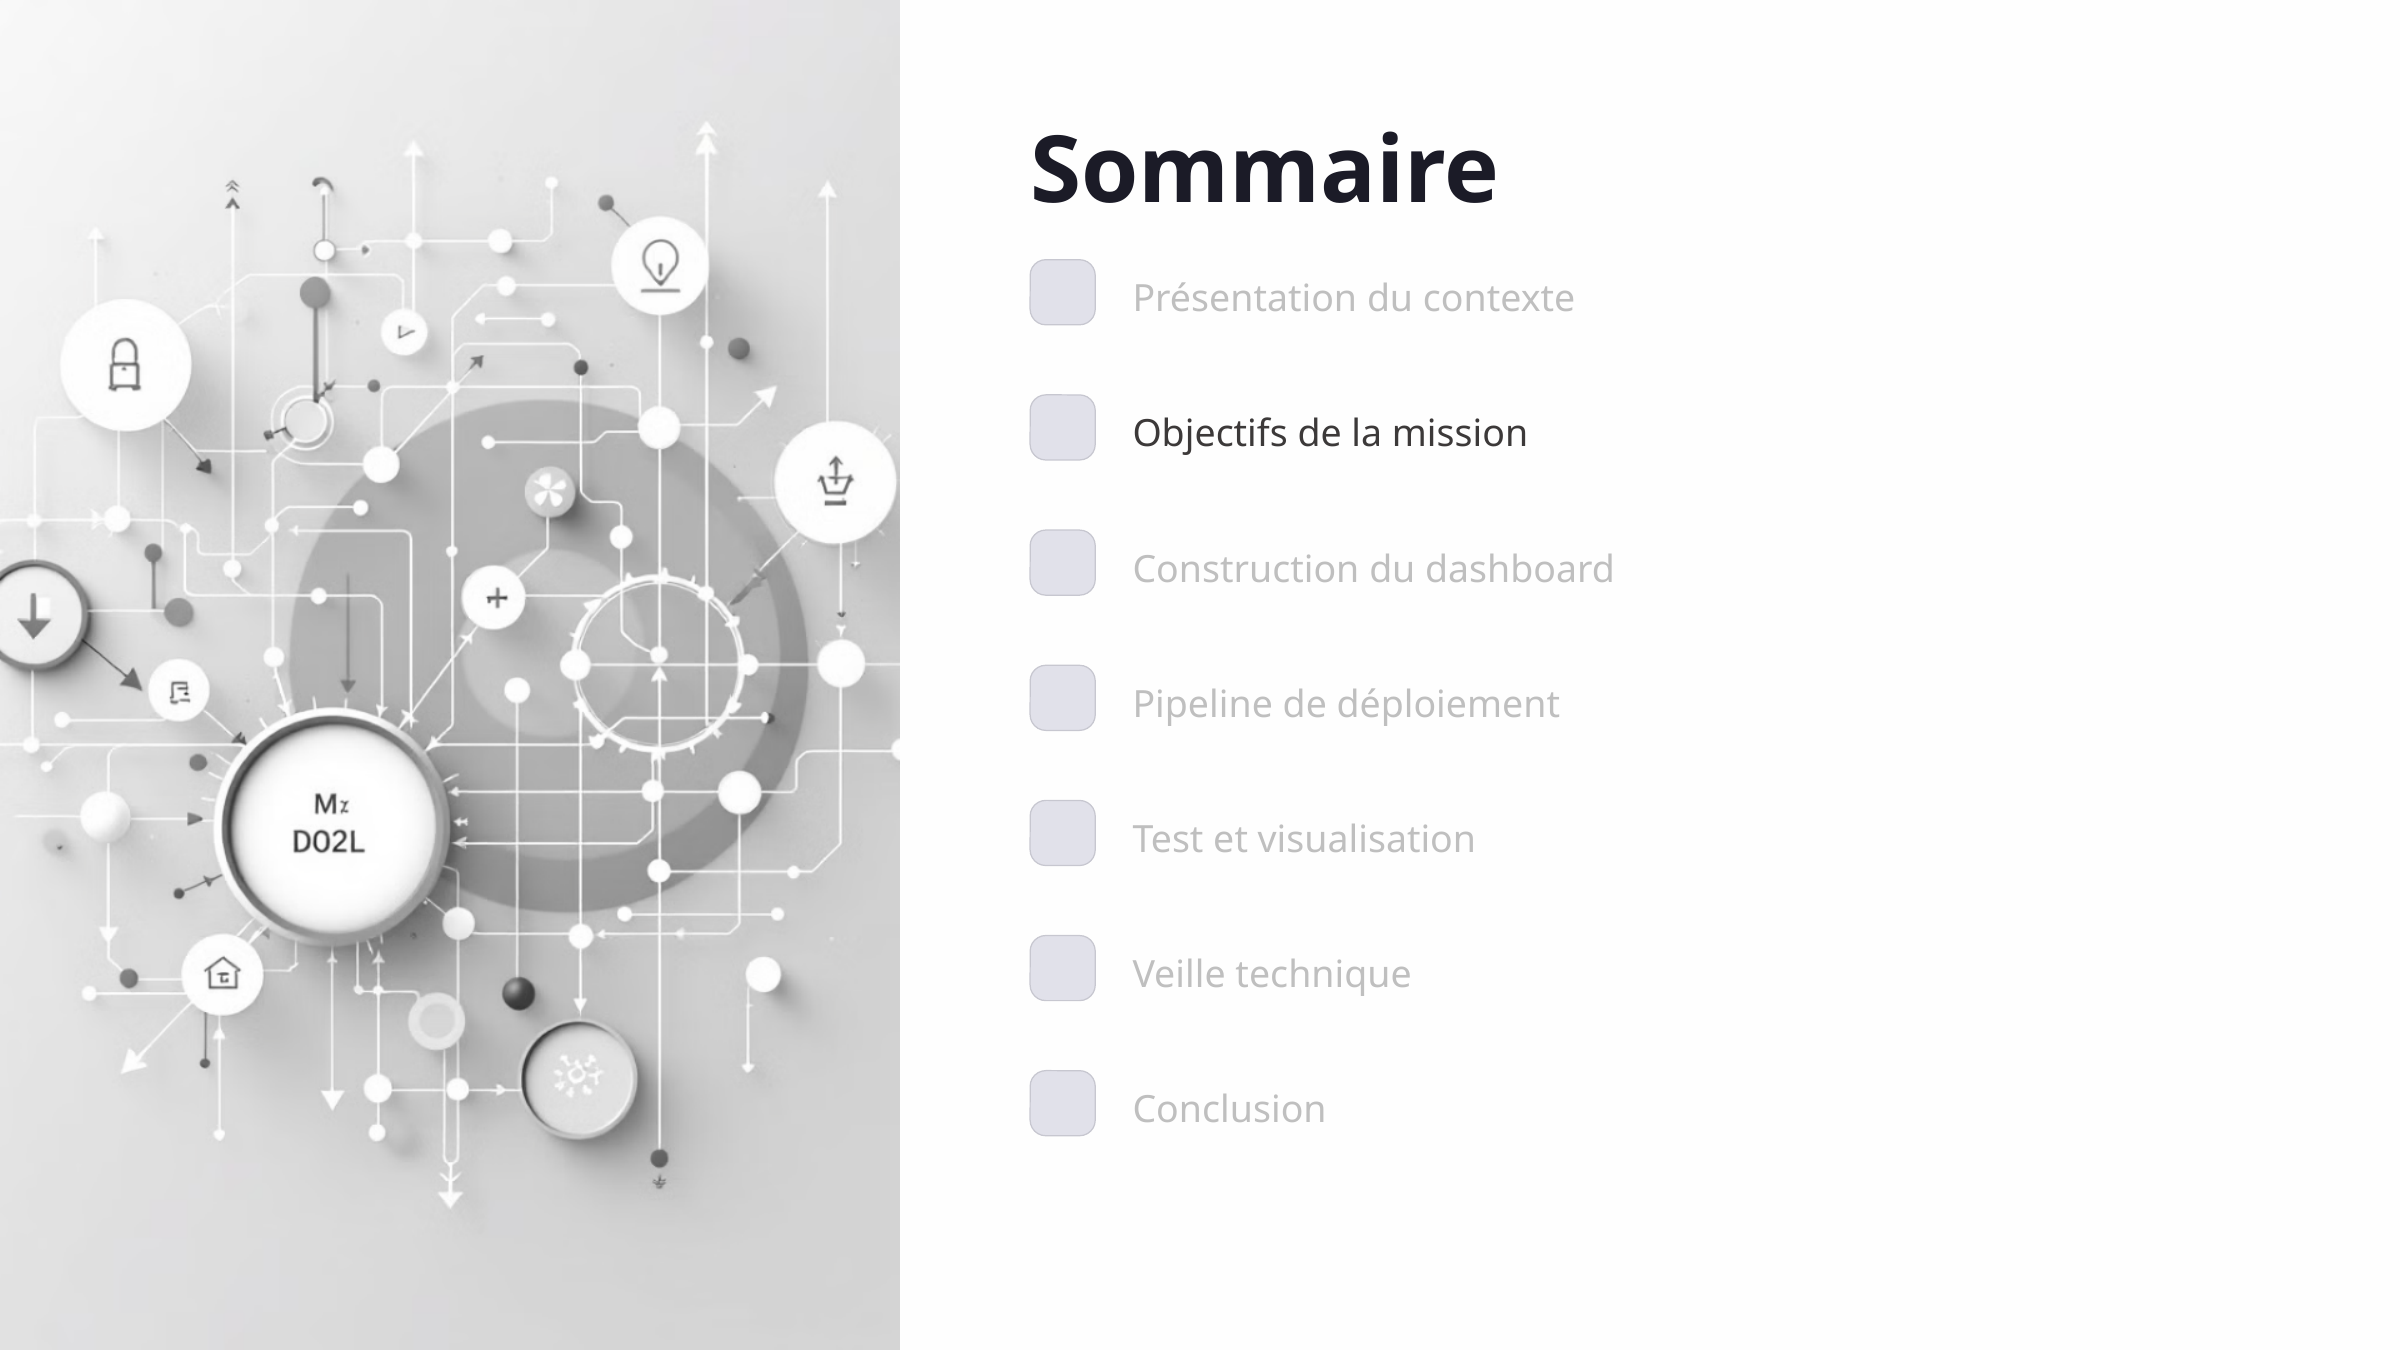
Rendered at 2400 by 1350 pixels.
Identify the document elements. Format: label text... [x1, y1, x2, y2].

text_box [1030, 665, 1096, 731]
picture [0, 0, 900, 1350]
text_box Construction du dashboard [1132, 530, 2270, 590]
text_box Présentation du contexte [1132, 259, 2270, 320]
text_box Pipeline de déploiement [1132, 665, 2270, 725]
text_box Conclusion [1132, 1070, 2270, 1131]
text_box Sommaire [1030, 105, 2270, 221]
text_box [1030, 530, 1096, 596]
text_box Test et visualisation [1132, 800, 2270, 860]
text_box Veille technique [1132, 935, 2270, 995]
text_box Objectifs de la mission [1132, 394, 2270, 455]
text_box [1030, 800, 1096, 866]
text_box [1030, 935, 1096, 1001]
text_box [1030, 259, 1096, 325]
text_box [1030, 394, 1096, 460]
text_box [1030, 1070, 1096, 1136]
